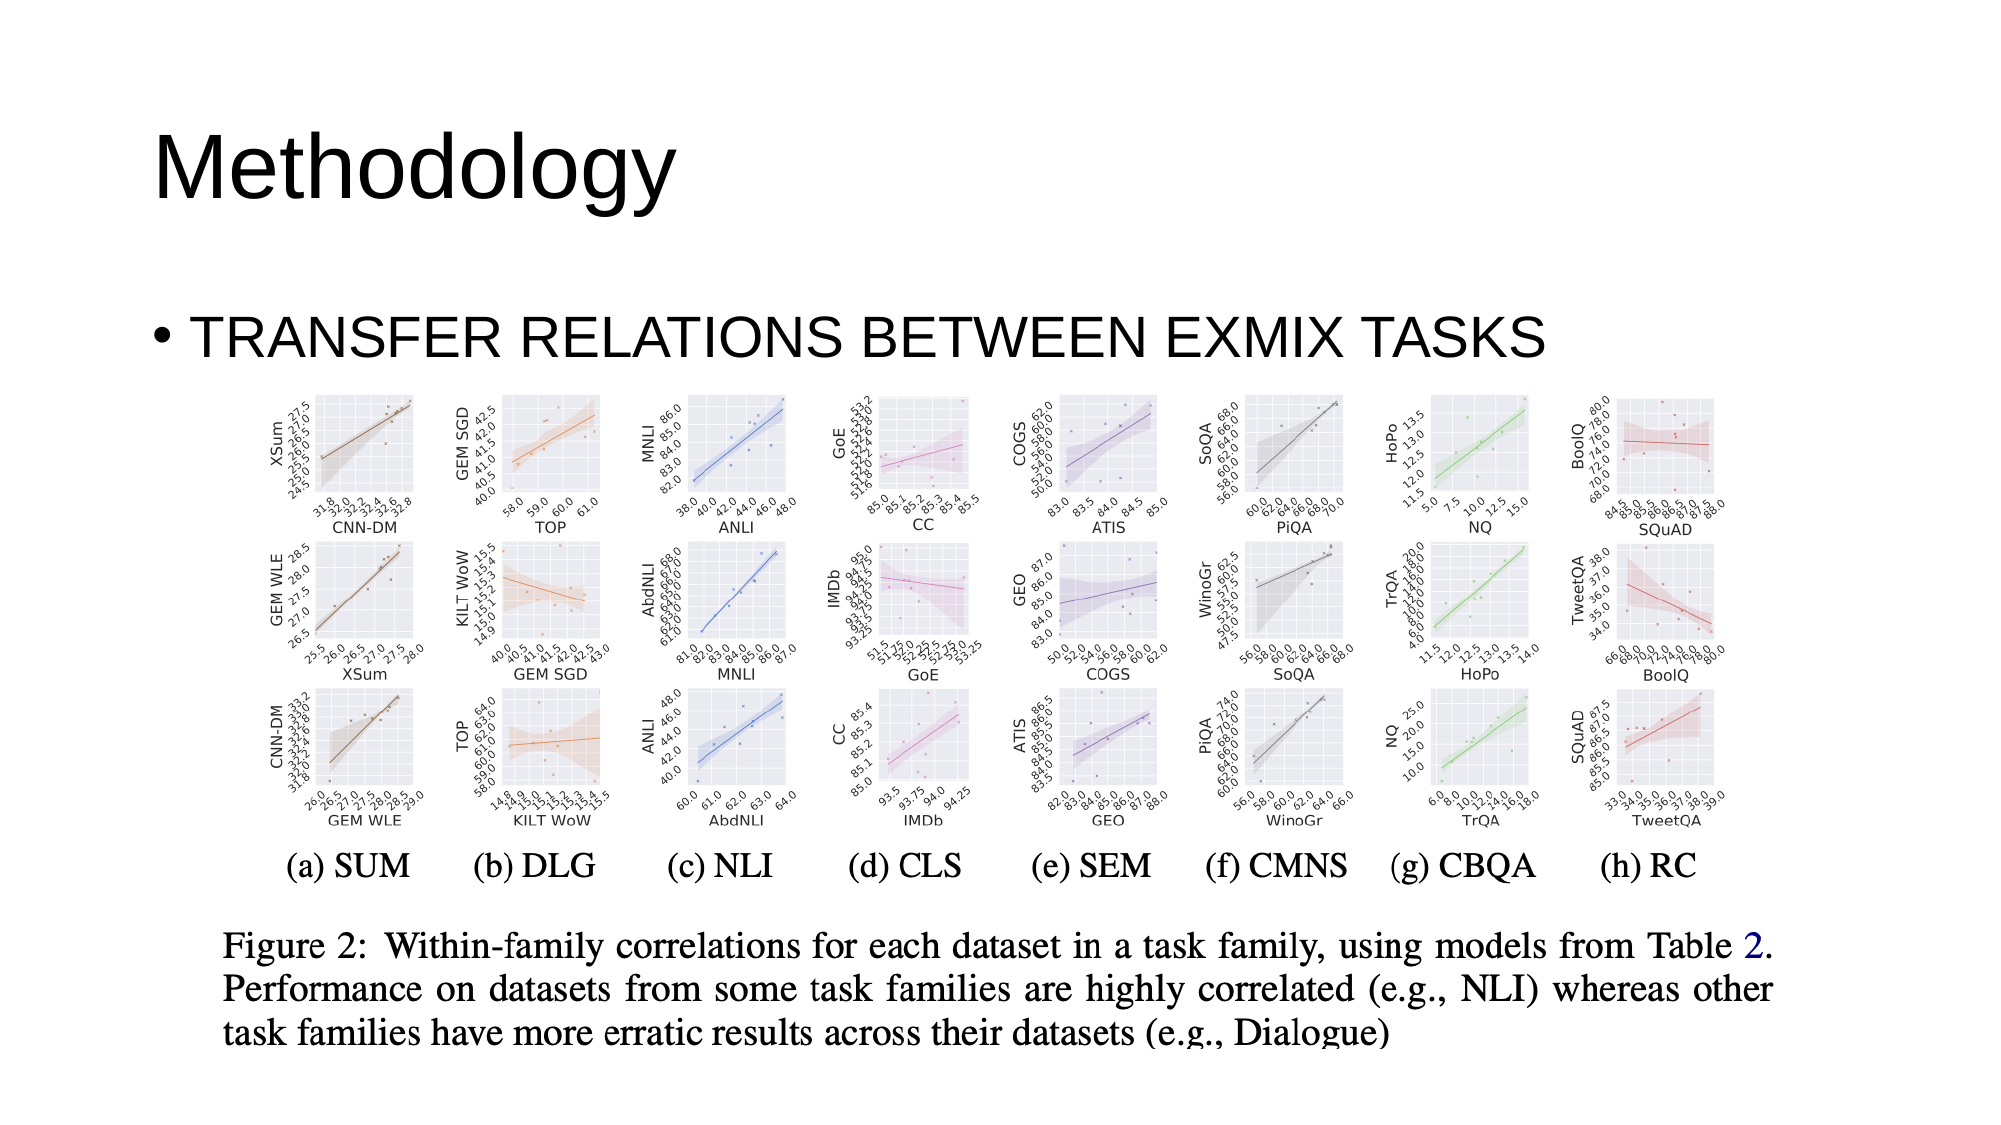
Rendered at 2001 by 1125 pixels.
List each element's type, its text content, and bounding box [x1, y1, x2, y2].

title Methodology [137, 59, 1863, 278]
picture [213, 375, 1787, 1049]
list TRANSFER RELATIONS BETWEEN EXMIX TASKS [137, 299, 1863, 1014]
